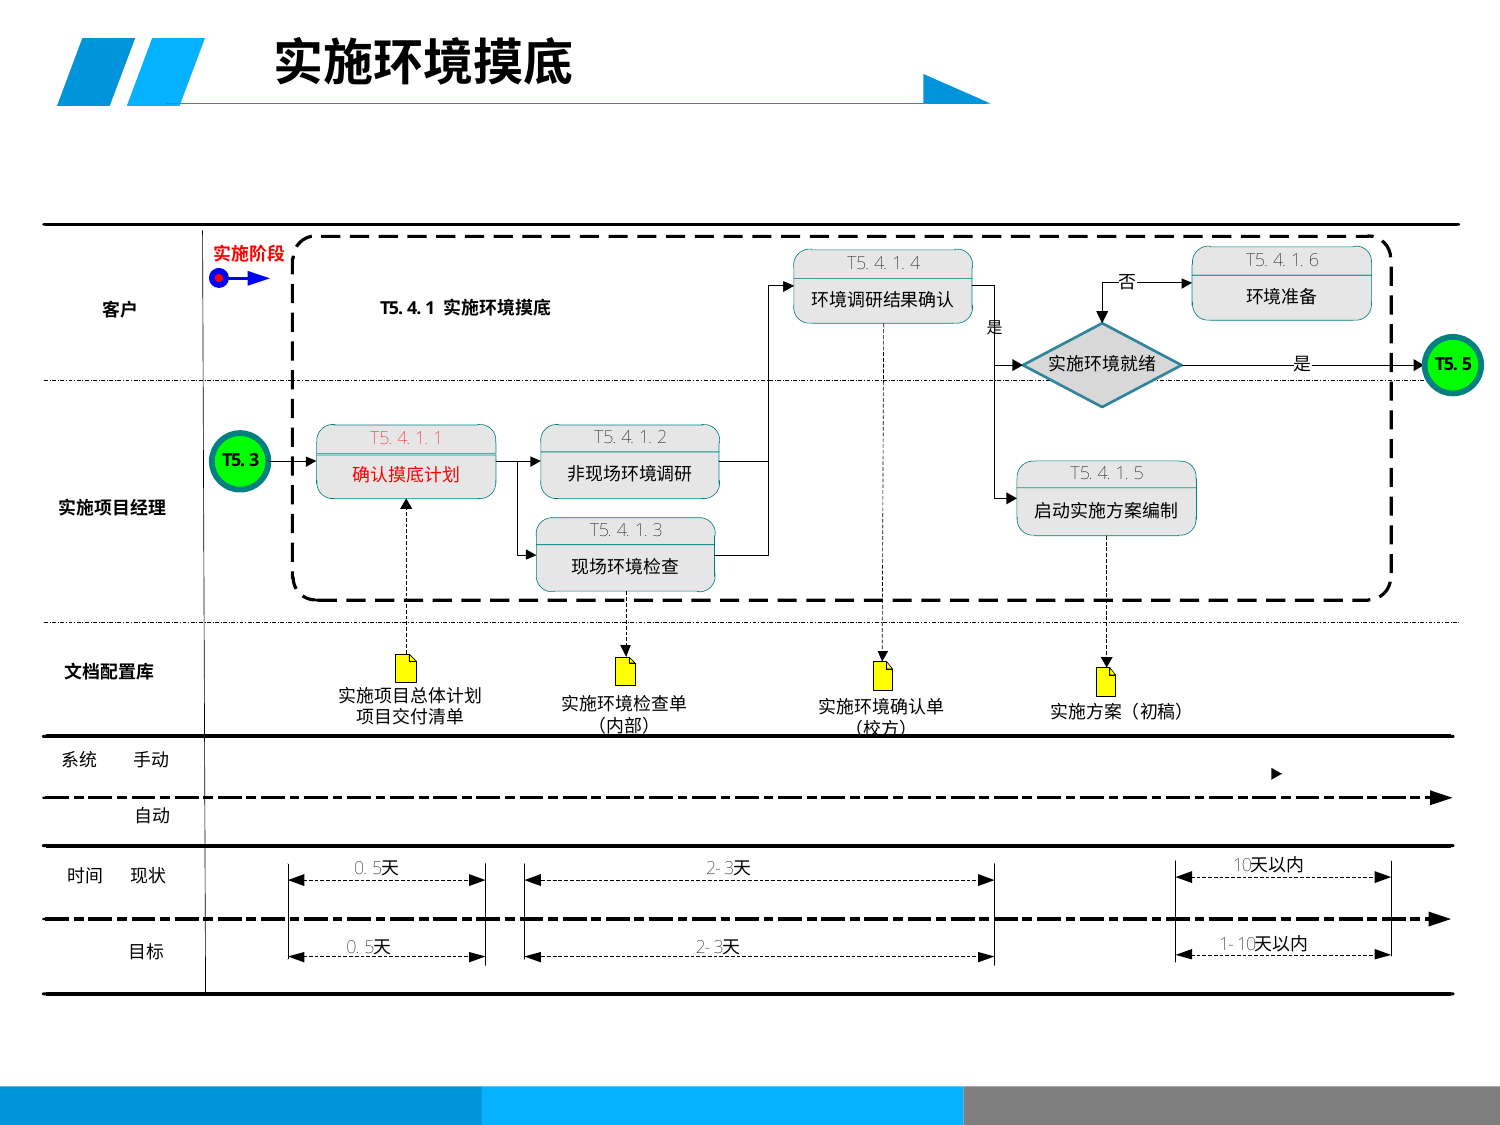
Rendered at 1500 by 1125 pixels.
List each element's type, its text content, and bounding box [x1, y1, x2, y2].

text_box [7, 219, 1489, 1000]
text_box 实施环境摸底 [258, 23, 715, 72]
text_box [165, 73, 992, 104]
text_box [0, 1086, 1500, 1125]
text_box [57, 38, 136, 106]
text_box [126, 38, 205, 106]
